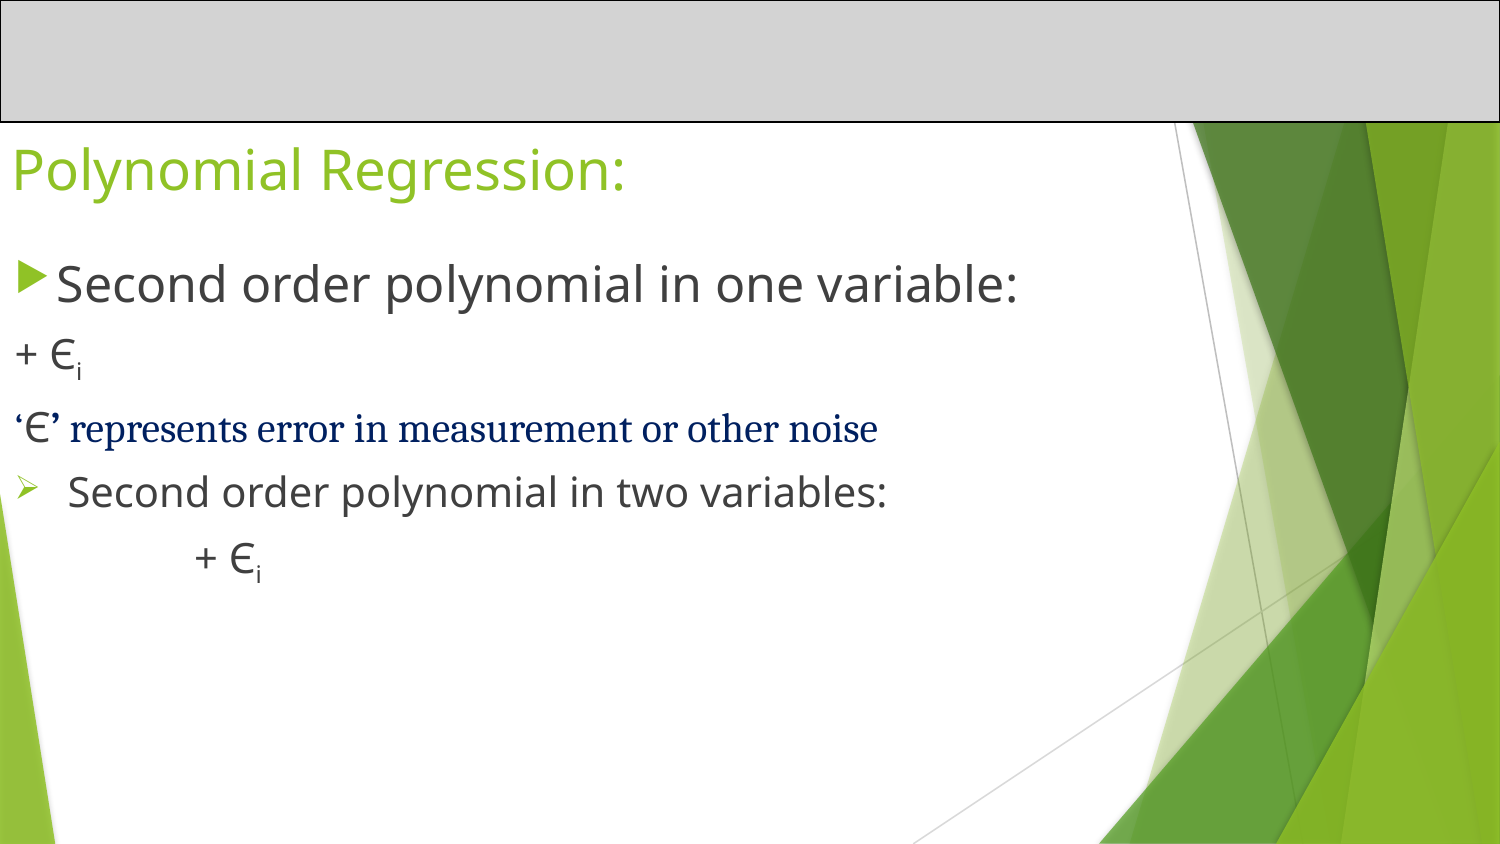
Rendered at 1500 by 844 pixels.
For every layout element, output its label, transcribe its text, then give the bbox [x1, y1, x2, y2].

title Polynomial Regression: [0, 126, 1055, 290]
